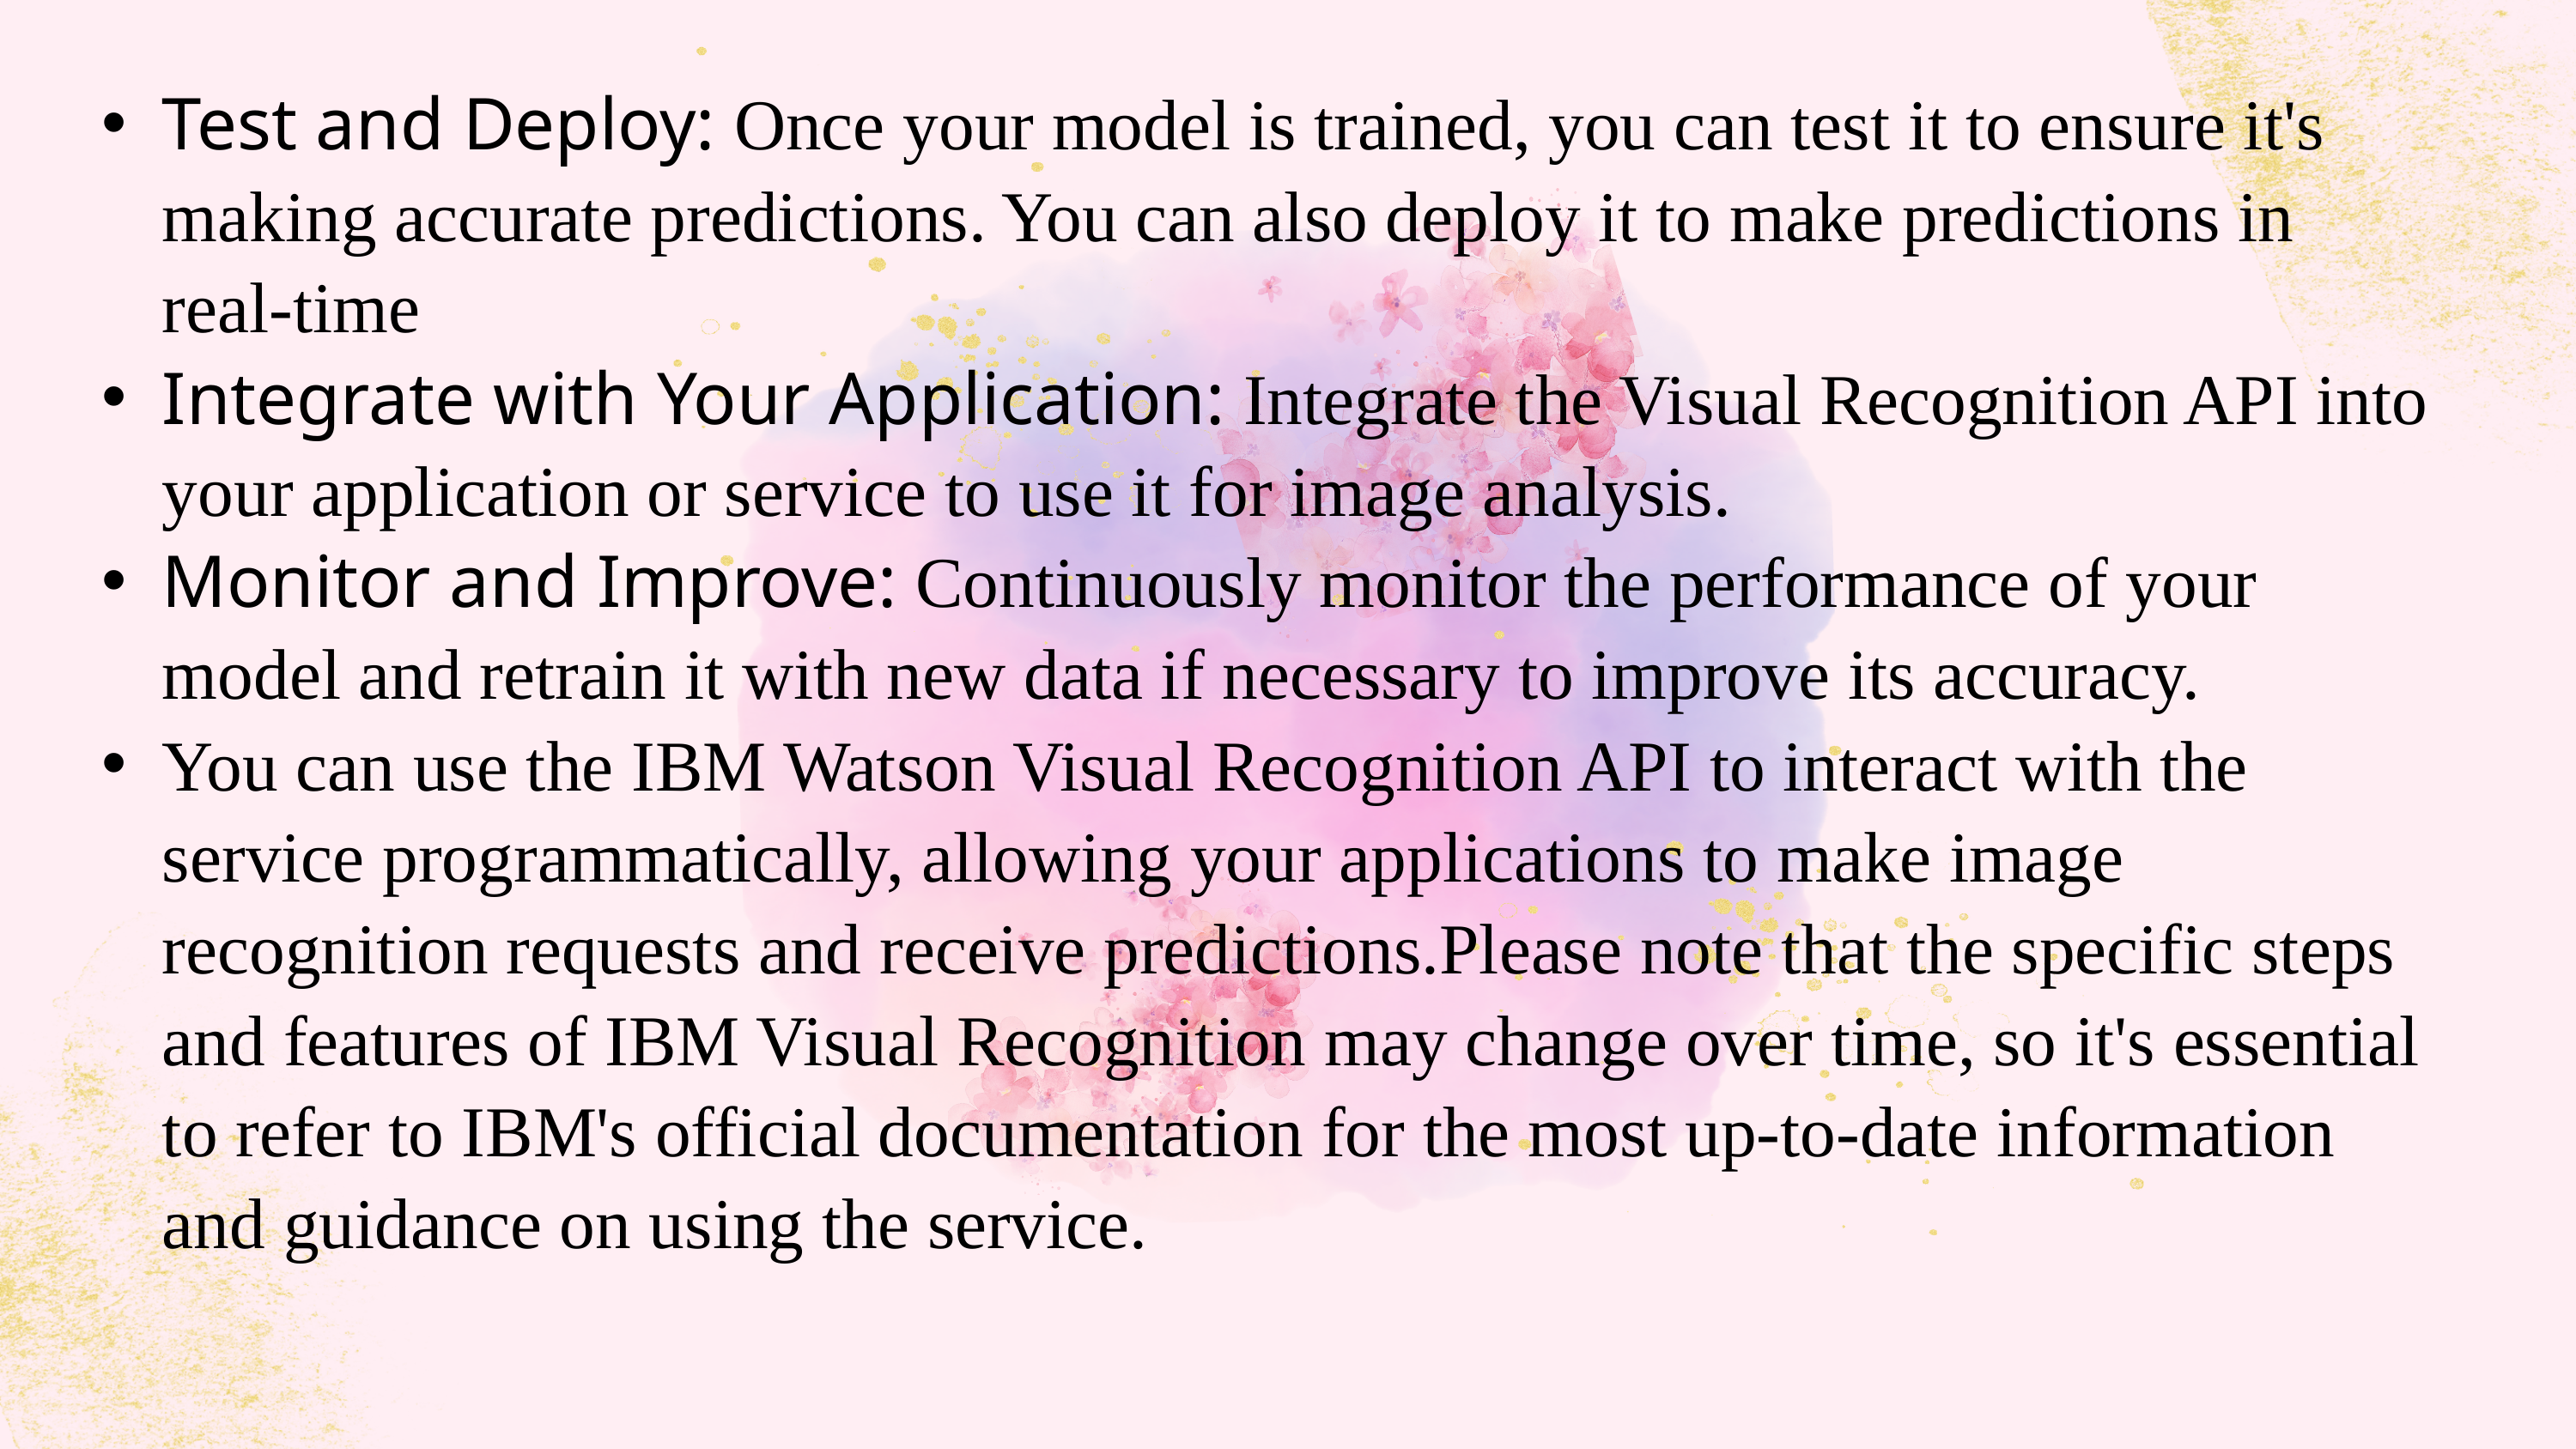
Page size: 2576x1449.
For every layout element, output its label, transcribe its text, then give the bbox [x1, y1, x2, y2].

text_box [673, 46, 1346, 72]
text_box Test and Deploy: Once your model is trained, you can test it to ensure it's making accurate predictions. You can also deploy it to make predictions in real-time Integrate with Your Application: Integrate the Visual Recognition API into your application or service to use it for image analysis. Monitor and Improve: Continuously monitor the performance of your model and retrain it with new data if necessary to improve its accuracy. You can use the IBM Watson Visual Recognition API to interact with the service programmatically, allowing your applications to make image recognition requests and receive predictions.Please note that the specific steps and features of IBM Visual Recognition may change over time, so it's essential to refer to IBM's official documentation for the most up-to-date information and guidance on using the service. [40, 72, 2440, 1355]
text_box [0, 912, 471, 1449]
text_box [2143, 0, 2576, 502]
